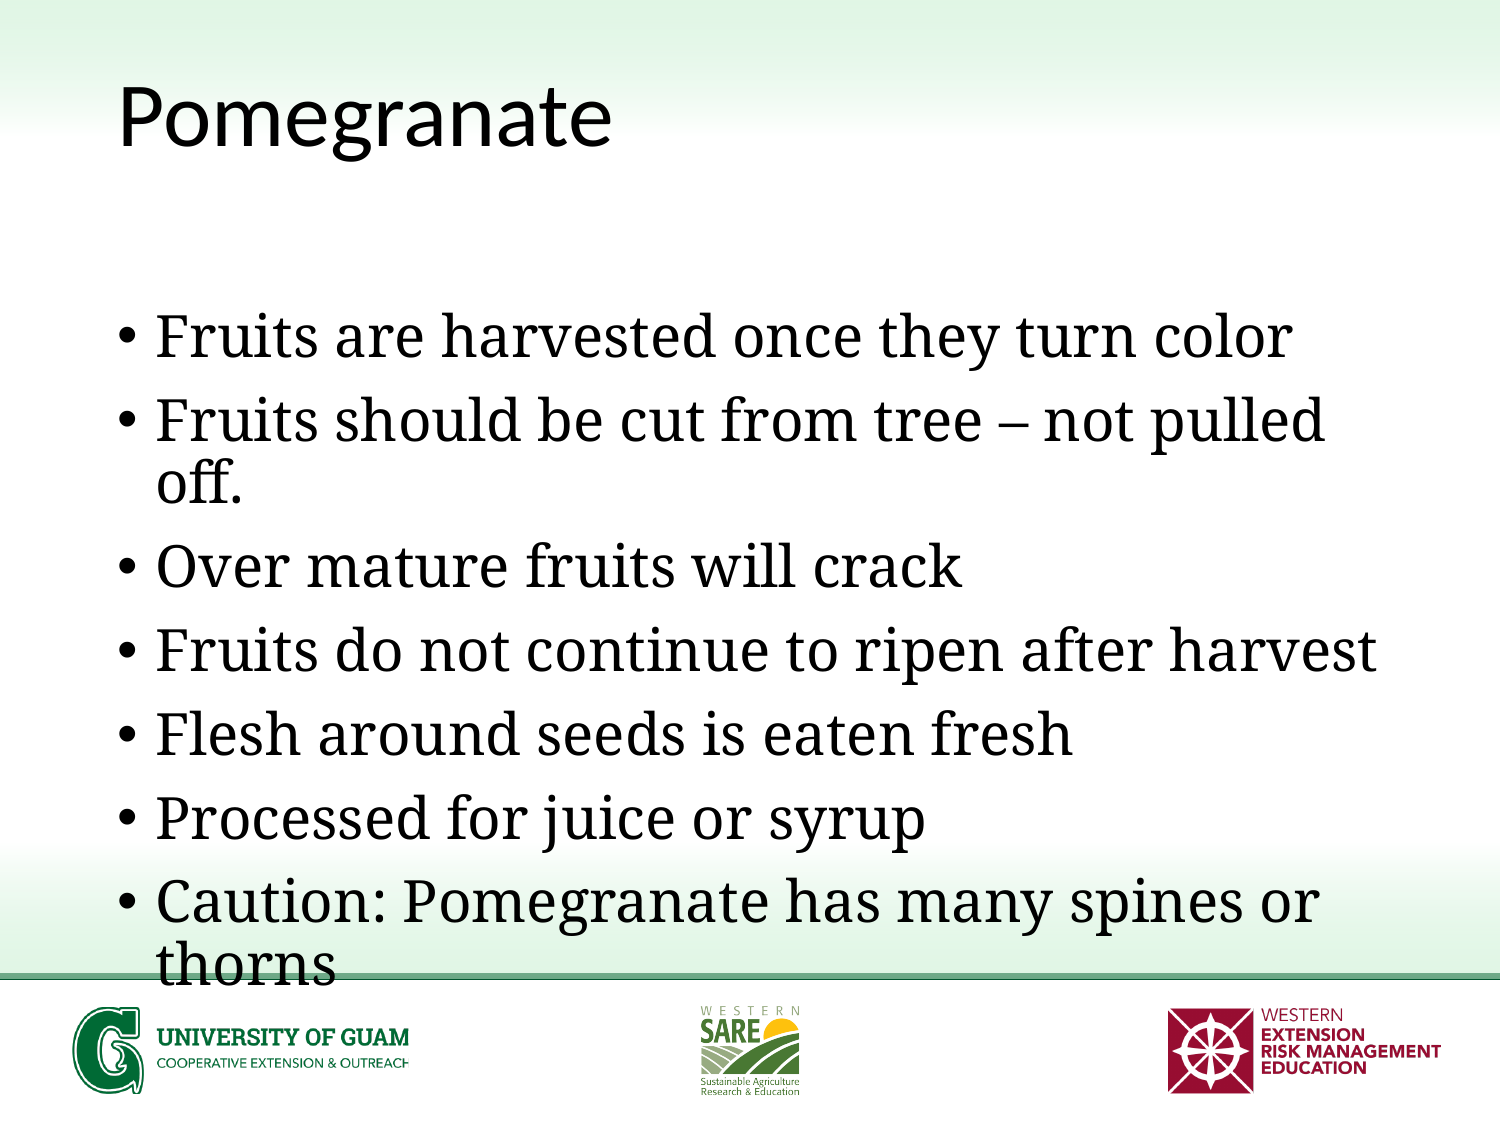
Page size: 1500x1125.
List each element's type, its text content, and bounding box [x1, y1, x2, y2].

list Fruits are harvested once they turn color Fruits should be cut from tree – not pulled off. Over mature fruits will crack Fruits do not continue to ripen after harvest Flesh around seeds is eaten fresh Processed for juice or syrup Caution: Pomegranate has many spines or thorns [103, 299, 1397, 1014]
picture [1168, 1008, 1441, 1094]
picture [689, 1014, 811, 1107]
title Pomegranate [103, 59, 1397, 278]
